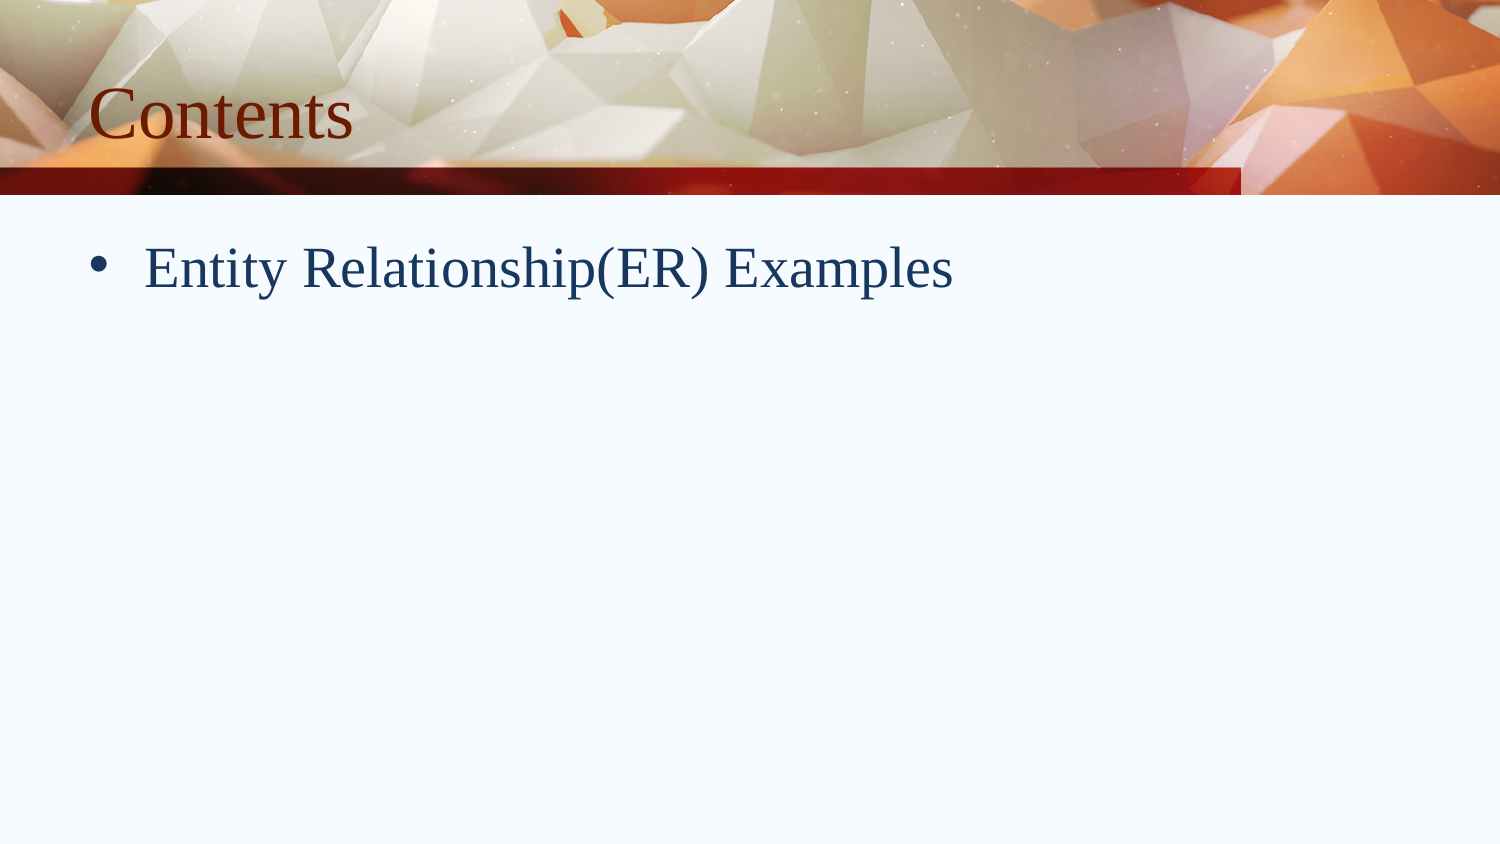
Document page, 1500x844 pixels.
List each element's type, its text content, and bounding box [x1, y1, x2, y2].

title Contents [73, 46, 1427, 172]
picture [0, 0, 1500, 844]
list Entity Relationship(ER) Examples [73, 221, 1427, 798]
